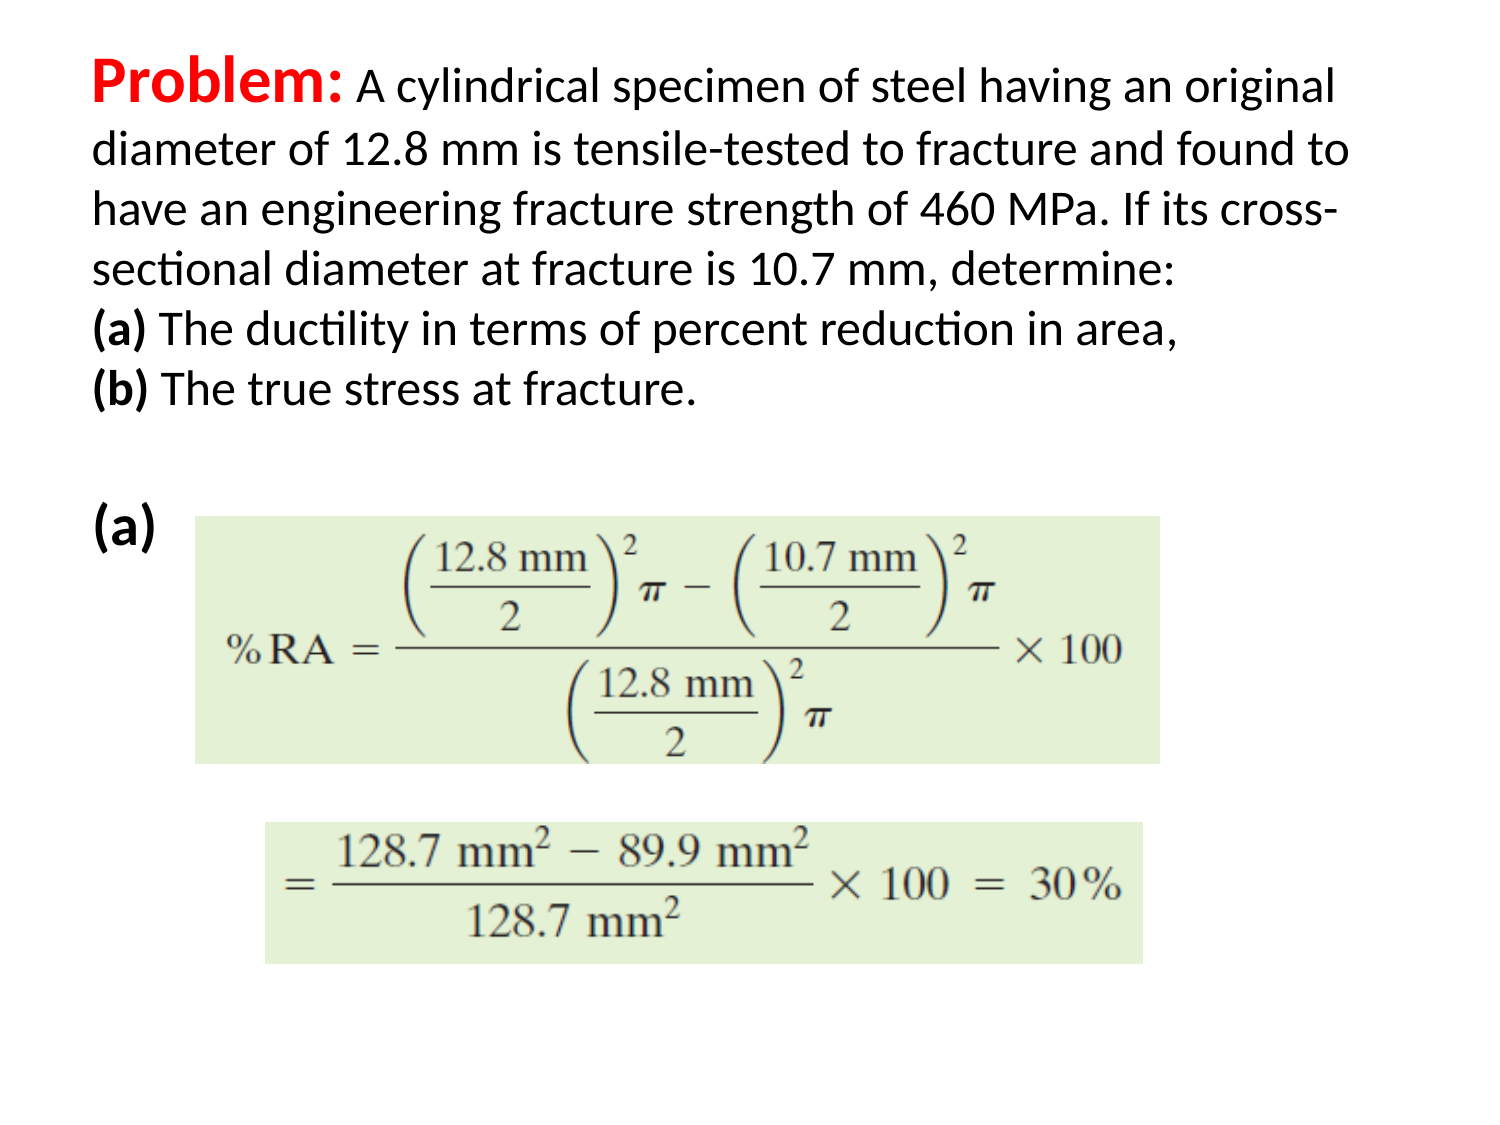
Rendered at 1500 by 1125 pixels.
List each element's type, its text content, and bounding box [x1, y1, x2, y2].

title Problem: A cylindrical specimen of steel having an original diameter of 12.8 mm is tensile-tested to fracture and found to have an engineering fracture strength of 460 MPa. If its cross-sectional diameter at fracture is 10.7 mm, determine: (a) The ductility in terms of percent reduction in area, (b) The true stress at fracture. [76, 0, 1427, 457]
text_box (a) [77, 479, 173, 565]
picture [265, 822, 1144, 965]
picture [195, 516, 1160, 764]
